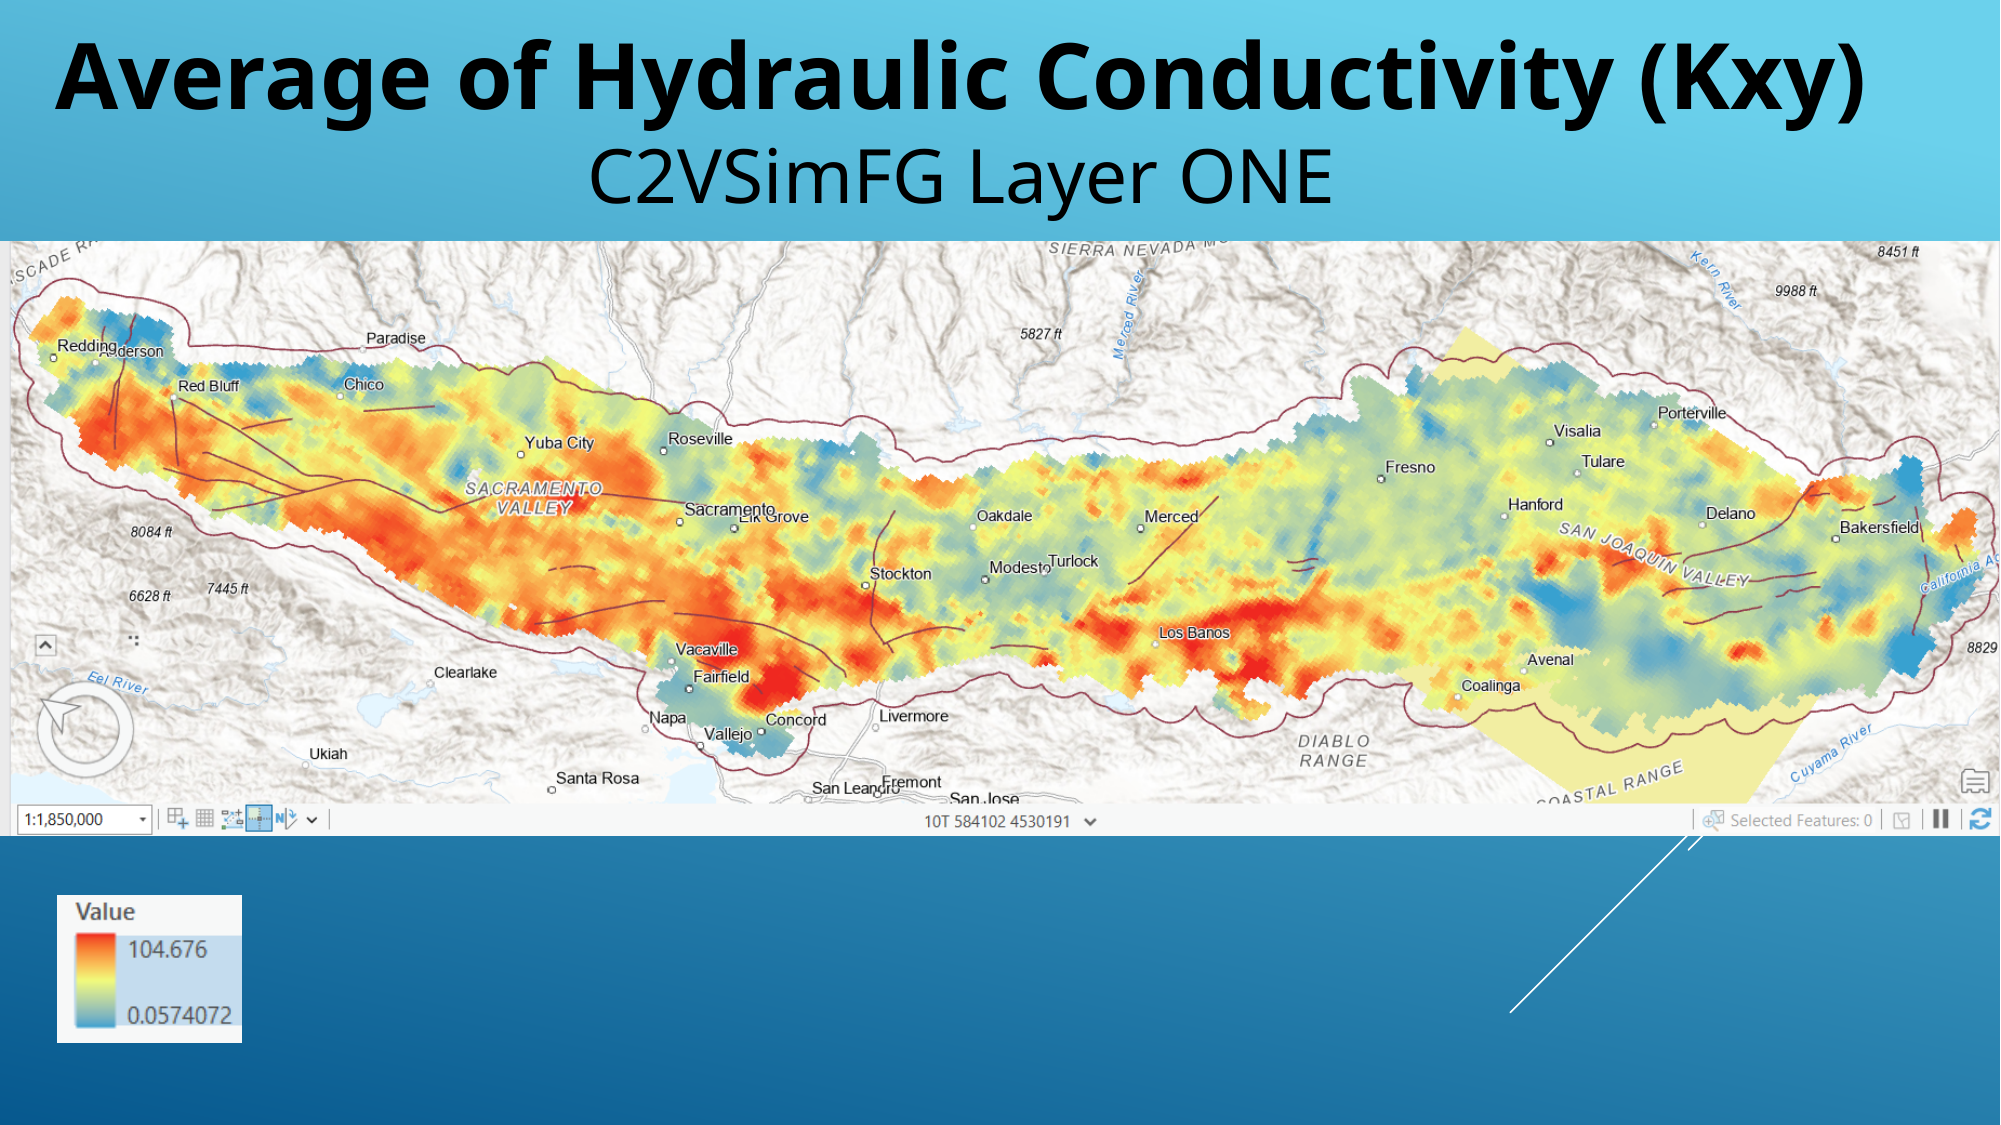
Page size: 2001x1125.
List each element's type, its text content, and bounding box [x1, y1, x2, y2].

text_box Average of Hydraulic Conductivity (Kxy) C2VSimFG Layer ONE [28, 10, 1896, 226]
picture [0, 240, 2000, 837]
picture [56, 895, 242, 1044]
